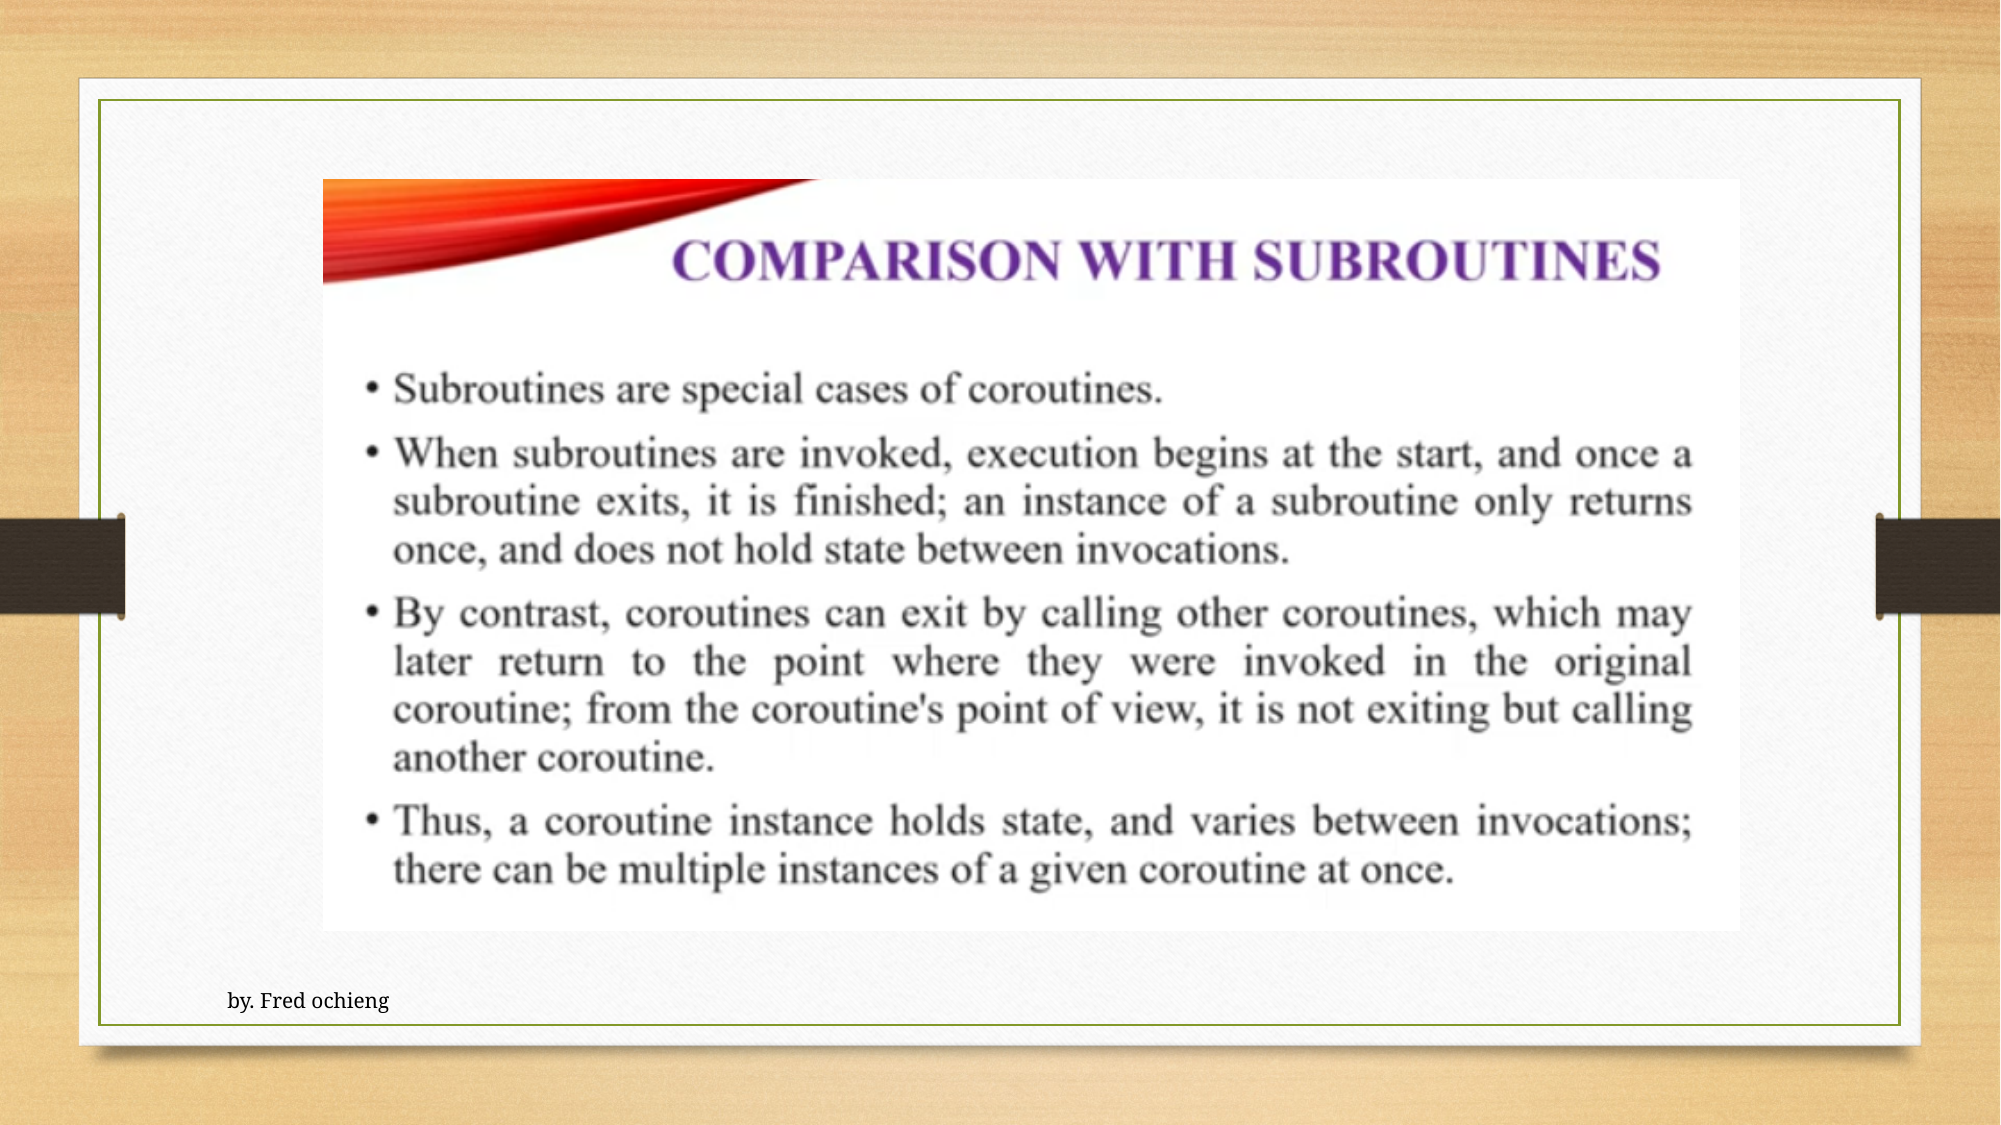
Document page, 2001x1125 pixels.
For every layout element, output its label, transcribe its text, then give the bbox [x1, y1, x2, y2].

footer by. Fred ochieng [212, 979, 1411, 1025]
picture [0, 0, 2001, 1125]
